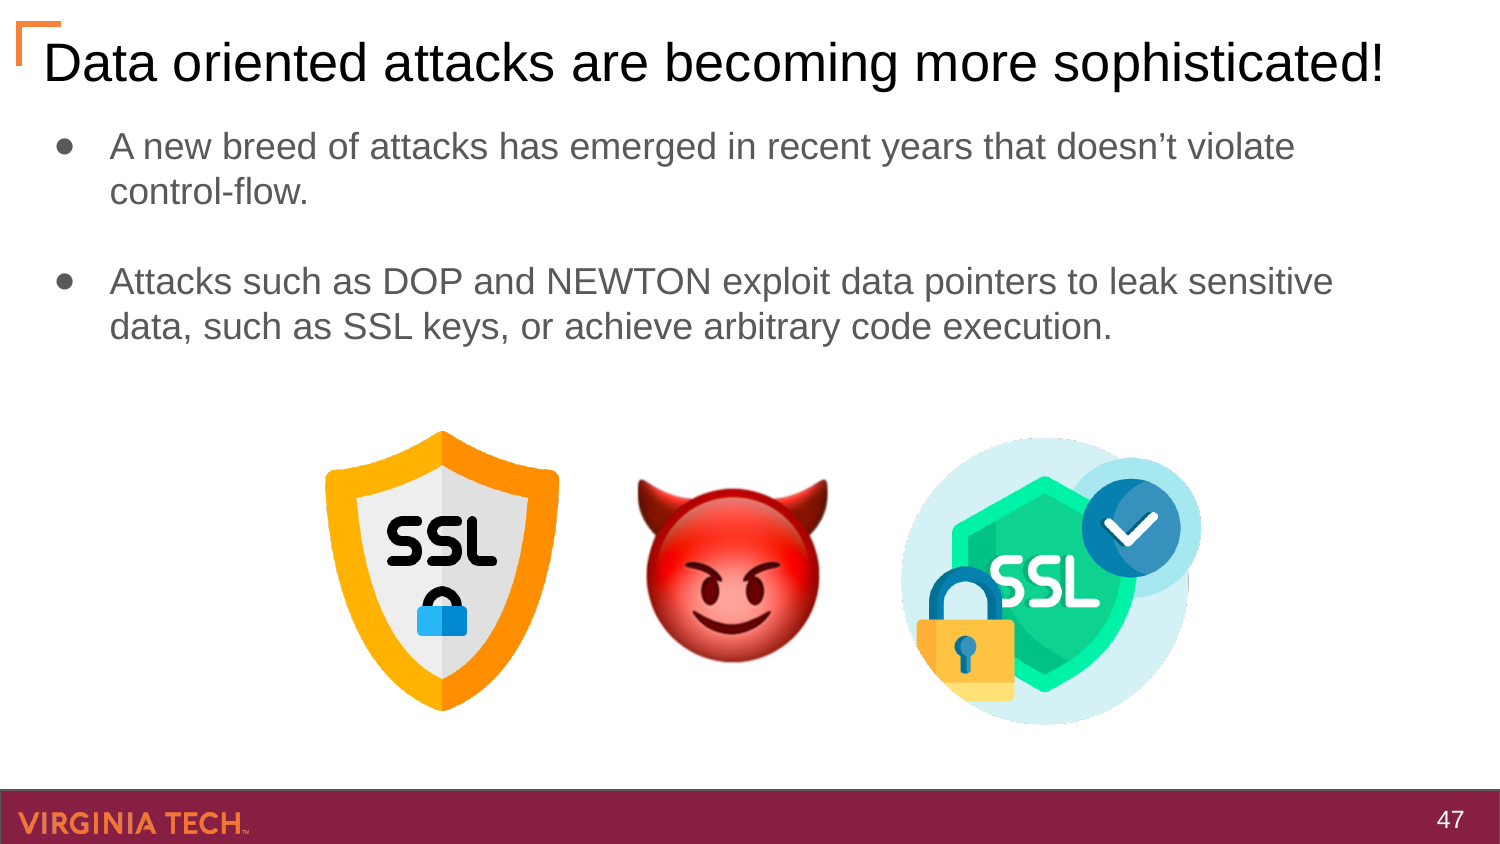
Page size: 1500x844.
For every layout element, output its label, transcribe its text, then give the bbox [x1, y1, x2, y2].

slide_number ‹#› [1389, 791, 1480, 844]
picture [18, 812, 249, 834]
title Data oriented attacks are becoming more sophisticated! [28, 12, 1468, 107]
list A new breed of attacks has emerged in recent years that doesn’t violate control-flow. Attacks such as DOP and NEWTON exploit data pointers to leak sensitive data, such as SSL keys, or achieve arbitrary code execution. [28, 117, 1398, 679]
picture [281, 411, 602, 732]
picture [900, 431, 1201, 732]
picture [636, 478, 830, 664]
picture [16, 21, 28, 66]
